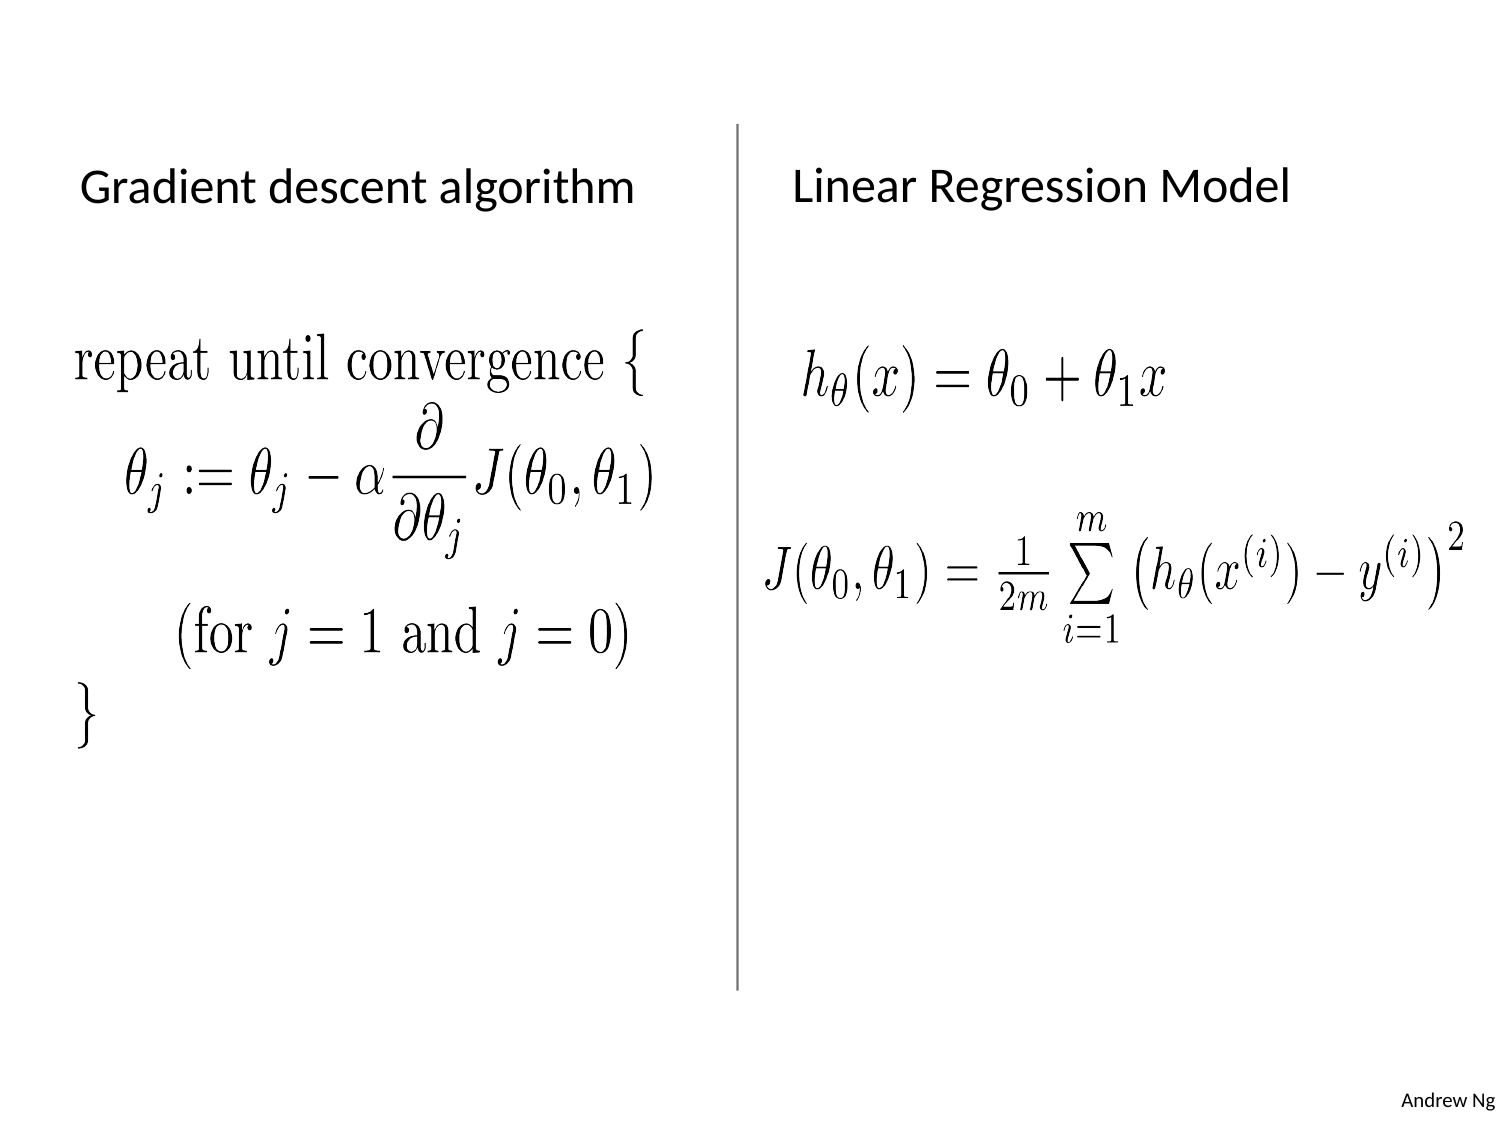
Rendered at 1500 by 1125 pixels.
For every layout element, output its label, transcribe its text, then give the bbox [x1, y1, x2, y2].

picture [74, 328, 652, 749]
picture [765, 512, 1463, 644]
text_box Linear Regression Model [777, 144, 1307, 220]
text_box Gradient descent algorithm [65, 145, 652, 221]
picture [803, 345, 1165, 413]
